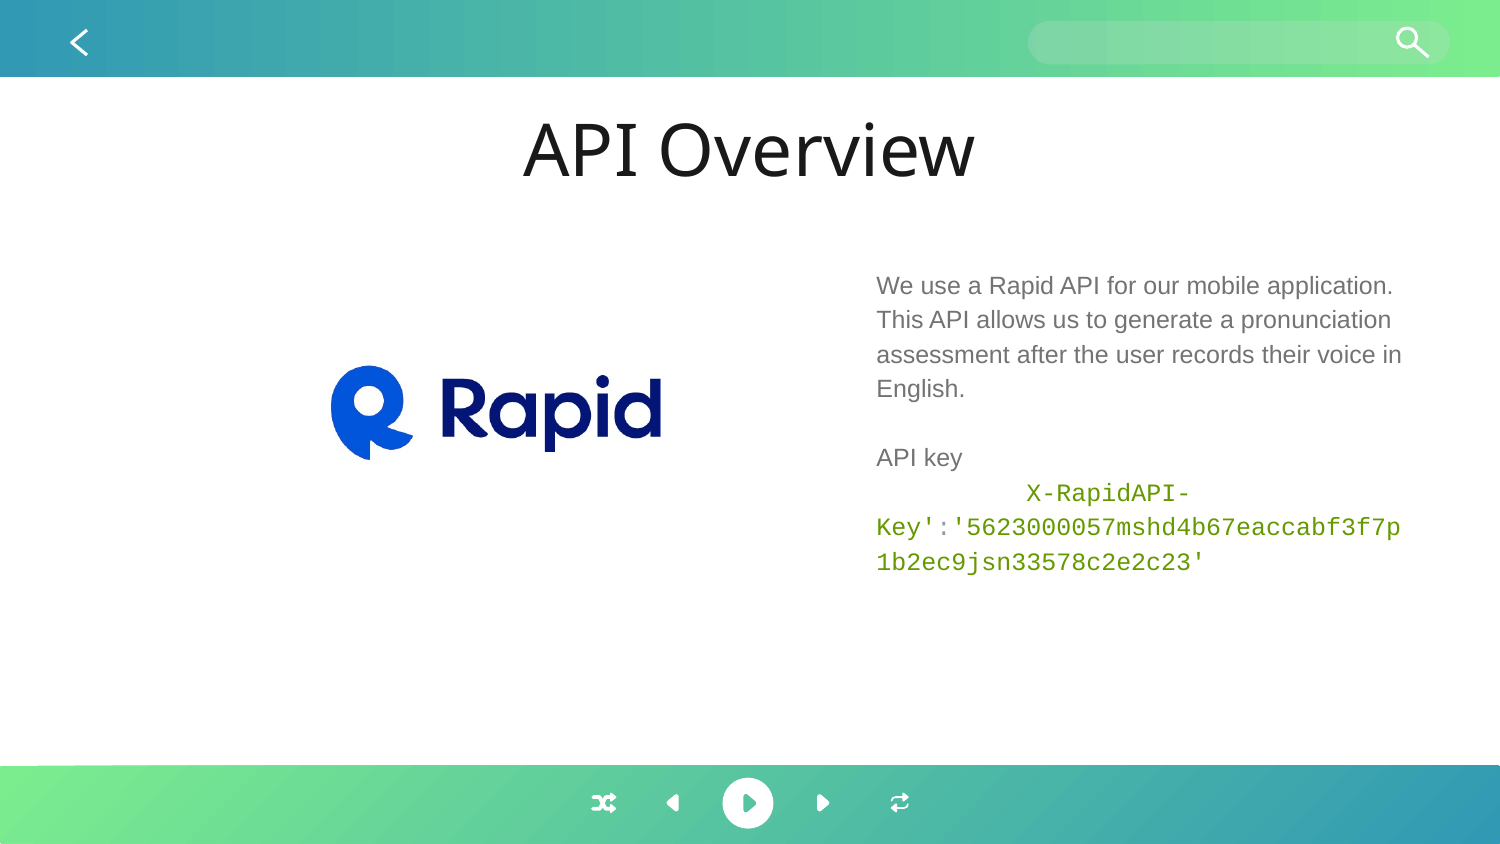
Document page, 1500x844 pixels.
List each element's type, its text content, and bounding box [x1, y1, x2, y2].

picture [168, 249, 821, 576]
title API Overview [118, 88, 1382, 183]
text_box We use a Rapid API for our mobile application. This API allows us to generate a pronunciation assessment after the user records their voice in English. API key X-RapidAPI-Key':'5623000057mshd4b67eaccabf3f7p1b2ec9jsn33578c2e2c23' [861, 249, 1425, 626]
